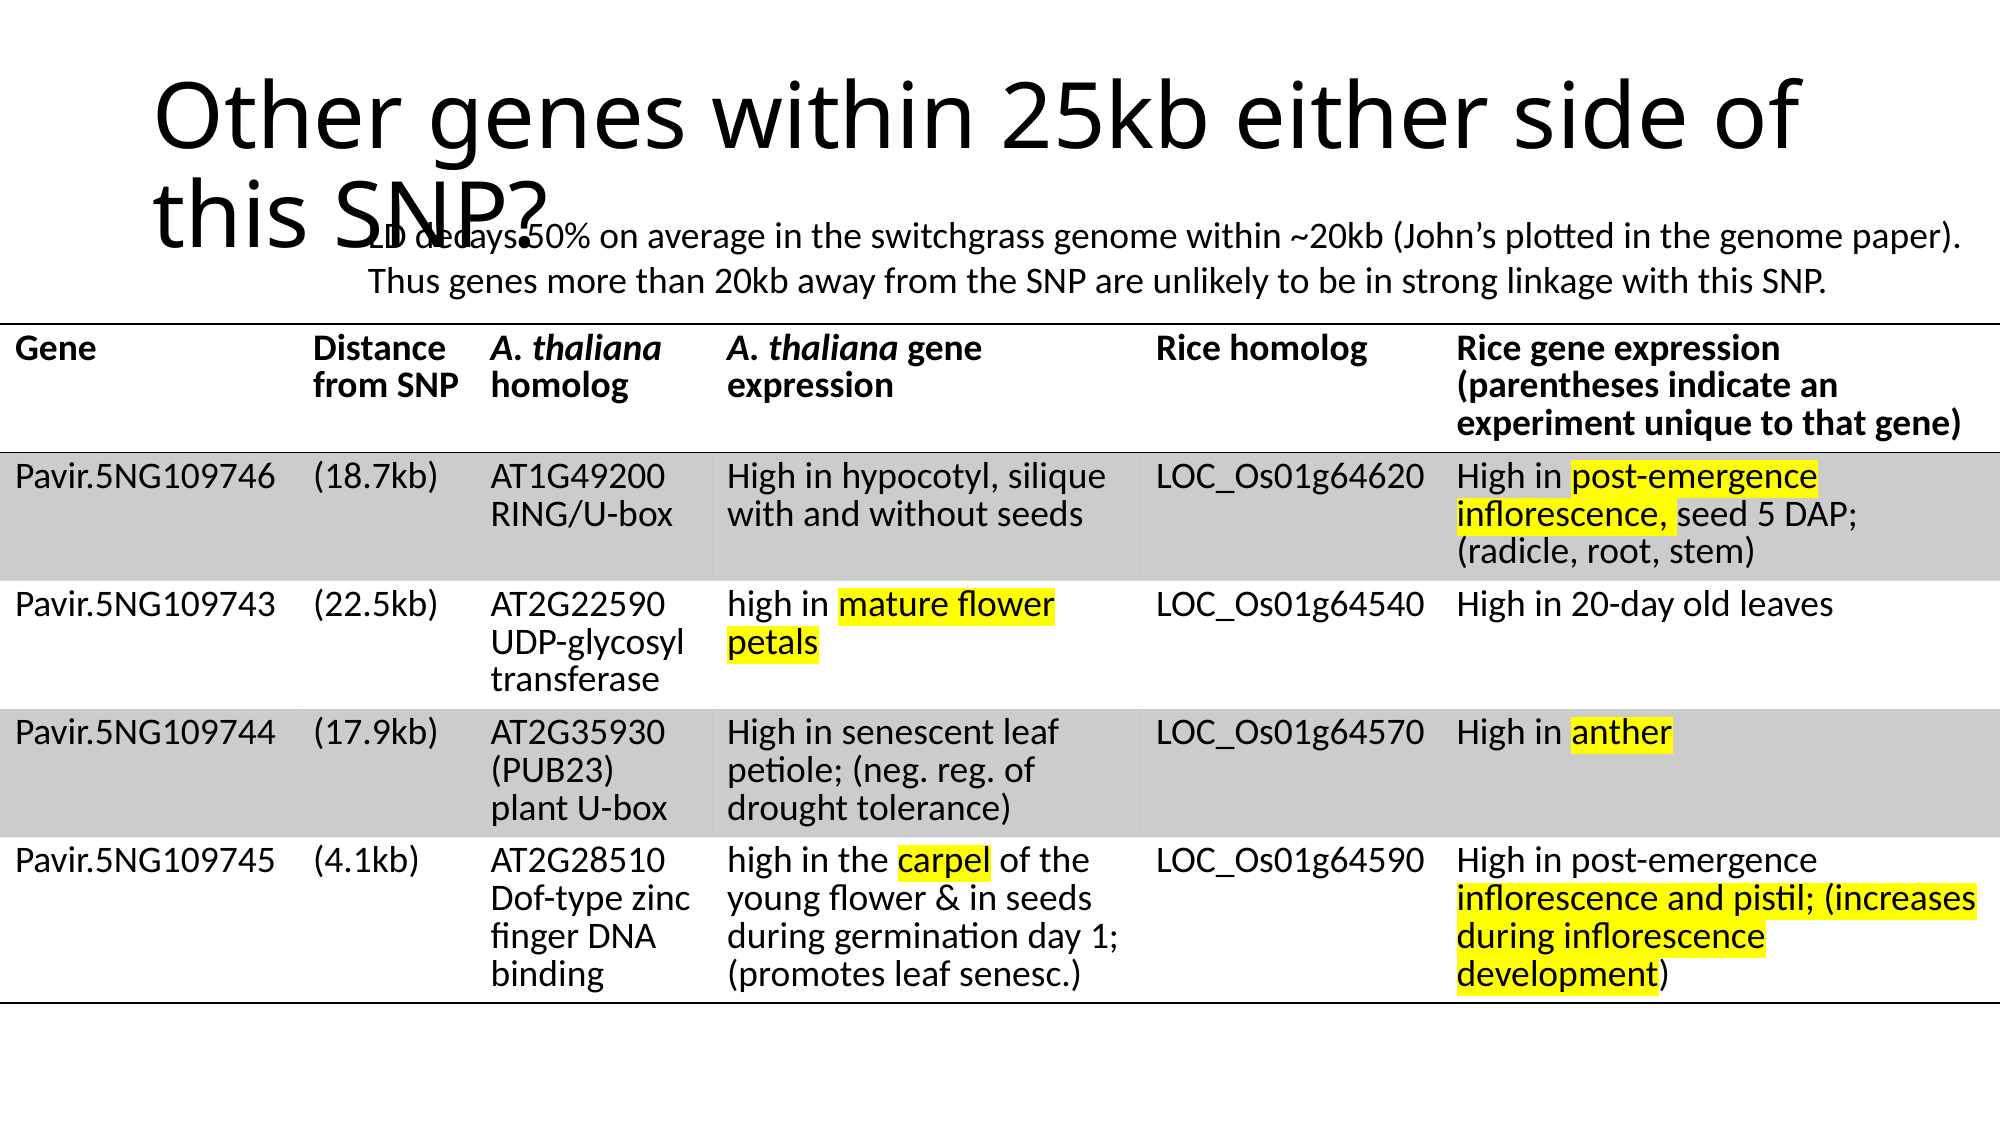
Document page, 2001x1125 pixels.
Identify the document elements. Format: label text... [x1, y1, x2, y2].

table_header Rice homolog [1141, 325, 1442, 452]
table_cell High in 20-day old leaves [1442, 581, 2000, 709]
table_cell Pavir.5NG109746 [0, 453, 298, 581]
table_cell LOC_Os01g64570 [1141, 709, 1442, 837]
table_cell AT2G22590 UDP-glycosyl transferase [476, 581, 712, 709]
table_cell High in anther [1442, 709, 2000, 837]
text_box LD decays 50% on average in the switchgrass genome within ~20kb (John’s plotted in the genome paper). Thus genes more than 20kb away from the SNP are unlikely to be in strong linkage with this SNP. [353, 203, 1979, 309]
table_cell high in the carpel of the young flower & in seeds during germination day 1; (promotes leaf senesc.) [712, 837, 1141, 1002]
table_header A. thaliana gene expression [712, 325, 1141, 452]
table_cell (4.1kb) [298, 837, 476, 1002]
table_cell High in post-emergence inflorescence, seed 5 DAP; (radicle, root, stem) [1442, 453, 2000, 581]
table_cell AT2G28510 Dof-type zinc finger DNA binding [476, 837, 712, 1002]
table_header Rice gene expression (parentheses indicate an experiment unique to that gene) [1442, 325, 2000, 452]
table_cell Pavir.5NG109743 [0, 581, 298, 709]
table_cell AT2G35930 (PUB23) plant U-box [476, 709, 712, 837]
table_cell LOC_Os01g64540 [1141, 581, 1442, 709]
table_cell High in hypocotyl, silique with and without seeds [712, 453, 1141, 581]
table_cell Pavir.5NG109745 [0, 837, 298, 1002]
table_cell high in mature flower petals [712, 581, 1141, 709]
table_cell AT1G49200 RING/U-box [476, 453, 712, 581]
table_cell High in senescent leaf petiole; (neg. reg. of drought tolerance) [712, 709, 1141, 837]
table_cell Pavir.5NG109744 [0, 709, 298, 837]
table_header Gene [0, 325, 298, 452]
table_cell LOC_Os01g64590 [1141, 837, 1442, 1002]
table_header A. thaliana homolog [476, 325, 712, 452]
table_cell High in post-emergence inflorescence and pistil; (increases during inflorescence development) [1442, 837, 2000, 1002]
table_cell (18.7kb) [298, 453, 476, 581]
table_header Distance from SNP [298, 325, 476, 452]
table_cell (17.9kb) [298, 709, 476, 837]
table_cell (22.5kb) [298, 581, 476, 709]
title Other genes within 25kb either side of this SNP? [137, 59, 1863, 278]
table_cell LOC_Os01g64620 [1141, 453, 1442, 581]
